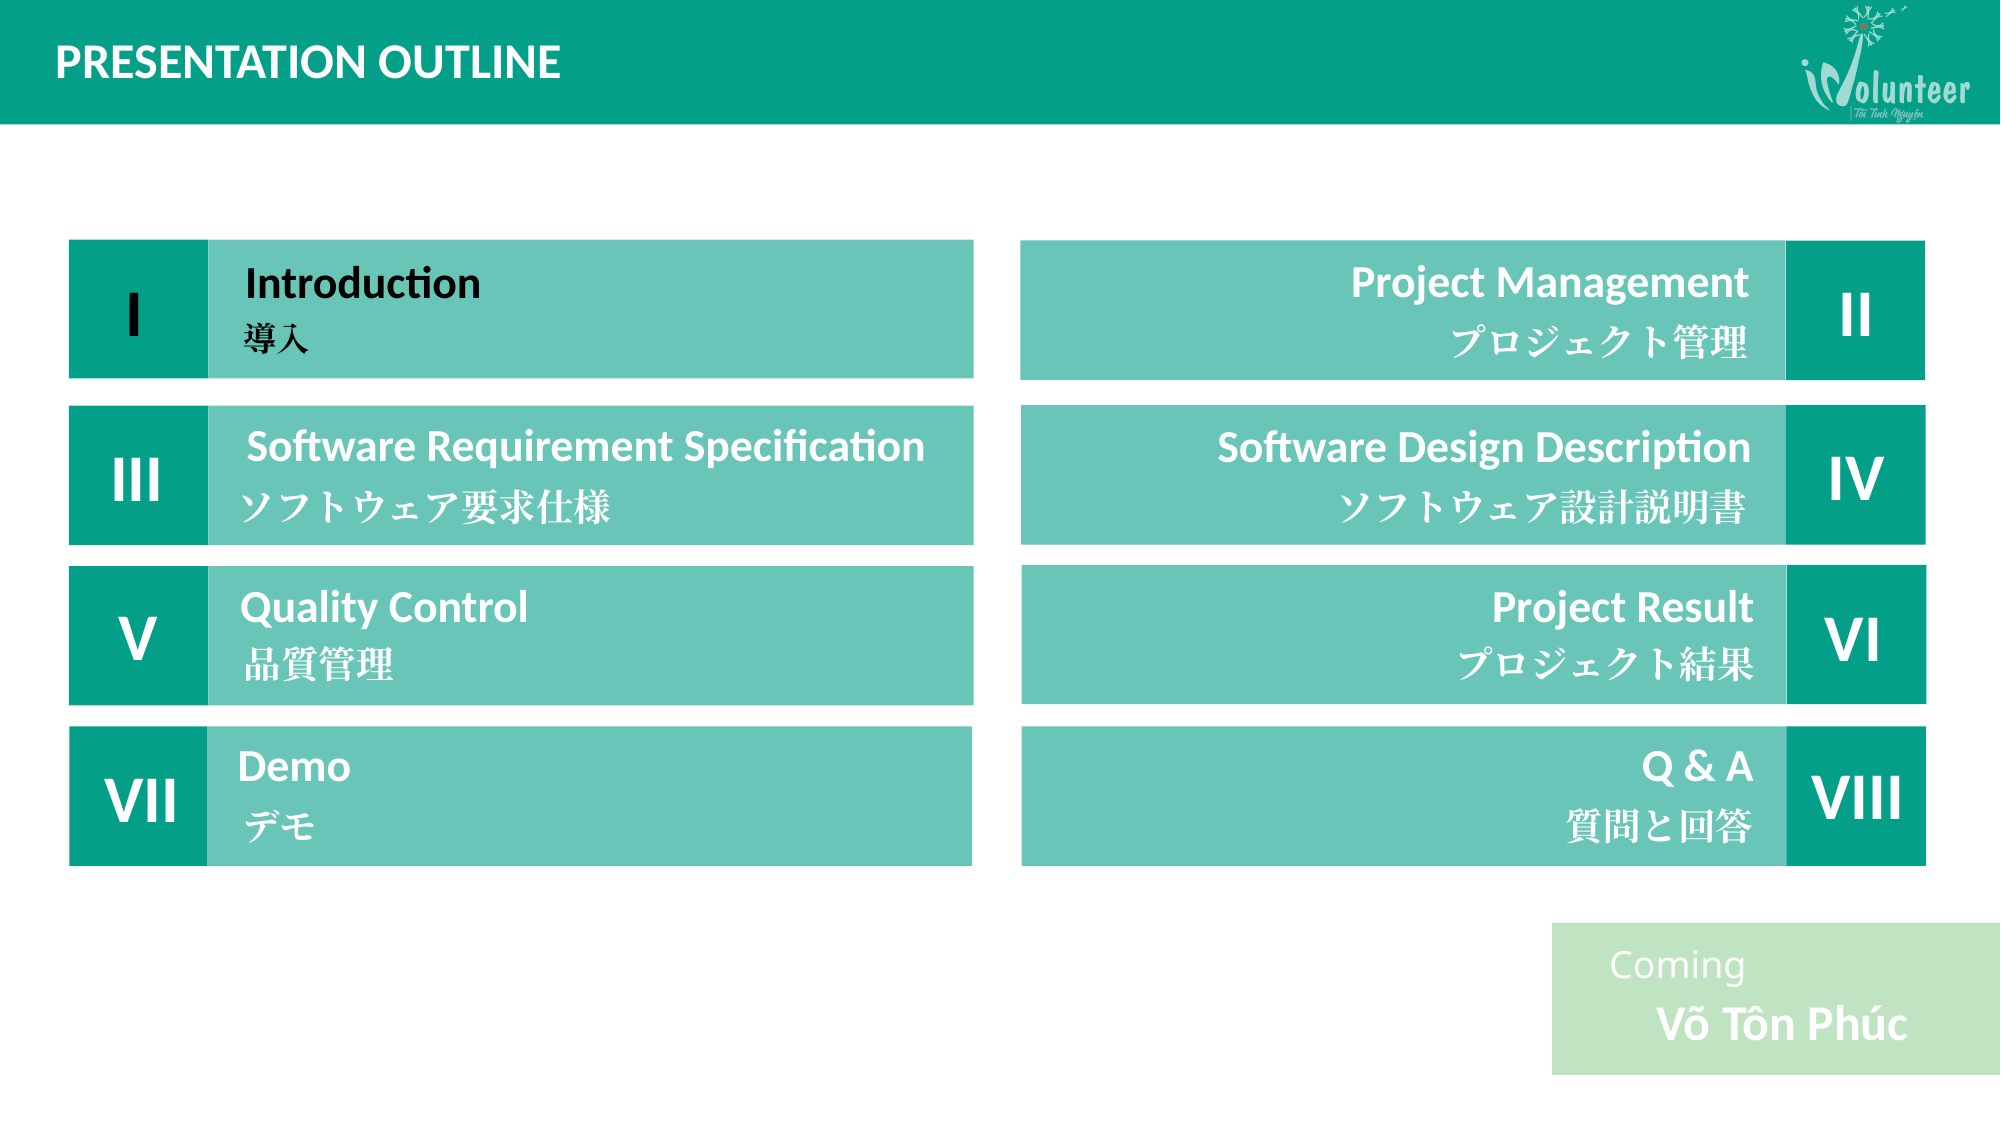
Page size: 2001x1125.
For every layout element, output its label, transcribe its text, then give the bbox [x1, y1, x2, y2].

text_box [1785, 240, 1926, 381]
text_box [1787, 726, 1926, 866]
text_box I . INTRODUCTION [40, 106, 433, 179]
text_box [1779, 0, 1997, 125]
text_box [1021, 564, 1787, 705]
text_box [69, 726, 207, 866]
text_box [208, 239, 974, 379]
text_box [1021, 405, 1787, 545]
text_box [1787, 564, 1927, 705]
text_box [1020, 240, 1786, 380]
text_box [0, 0, 1779, 125]
text_box PRESENTATION OUTLINE [41, 21, 578, 96]
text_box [208, 566, 974, 706]
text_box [68, 566, 208, 706]
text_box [207, 726, 973, 866]
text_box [1021, 726, 1787, 866]
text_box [1552, 922, 2000, 1075]
text_box [0, 125, 2000, 1125]
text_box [1787, 405, 1926, 545]
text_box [68, 405, 208, 546]
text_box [68, 239, 208, 379]
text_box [208, 405, 974, 546]
